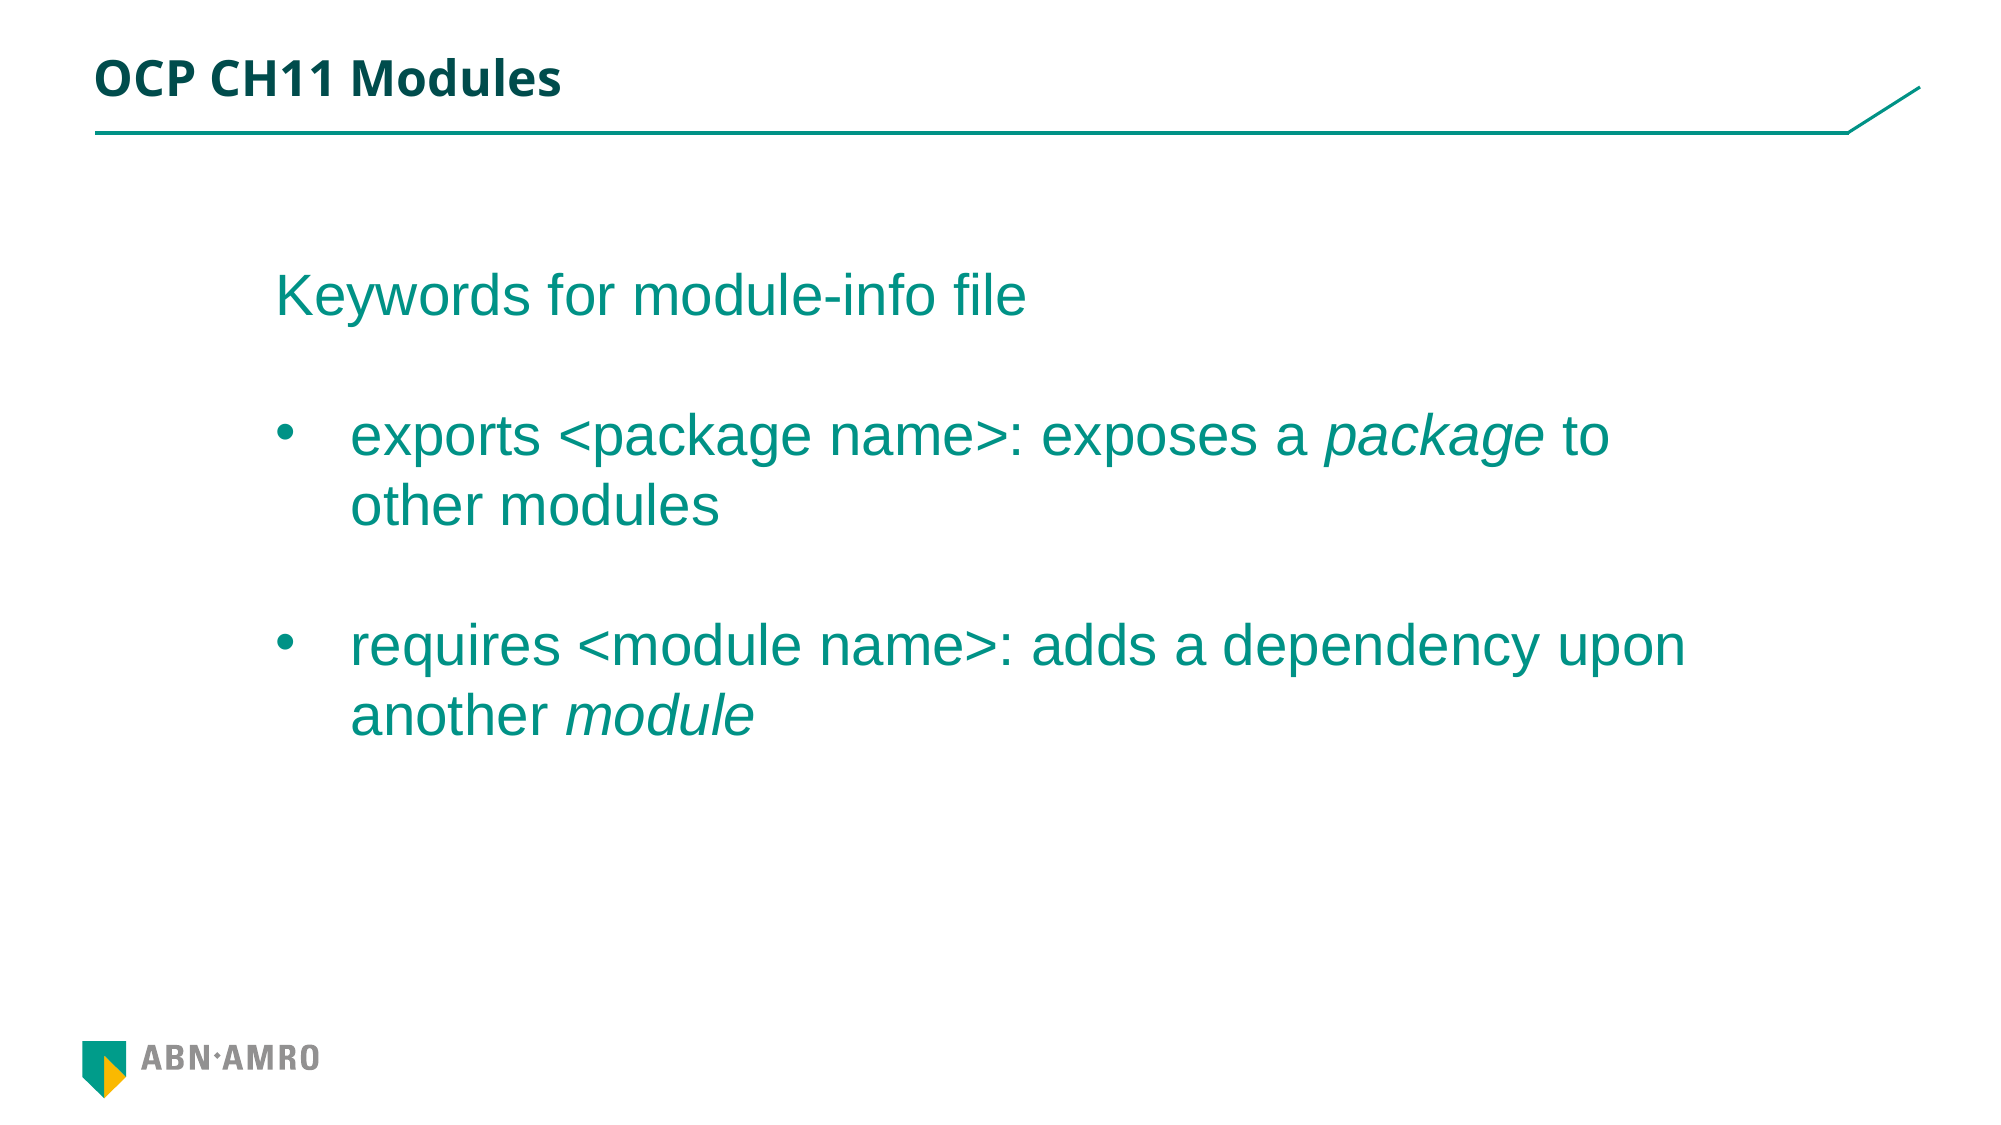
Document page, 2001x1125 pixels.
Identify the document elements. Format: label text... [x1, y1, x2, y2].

title OCP CH11 Modules [78, 30, 2000, 114]
text_box Keywords for module-info file exports <package name>: exposes a package to other modules requires <module name>: adds a dependency upon another module [260, 249, 1739, 869]
